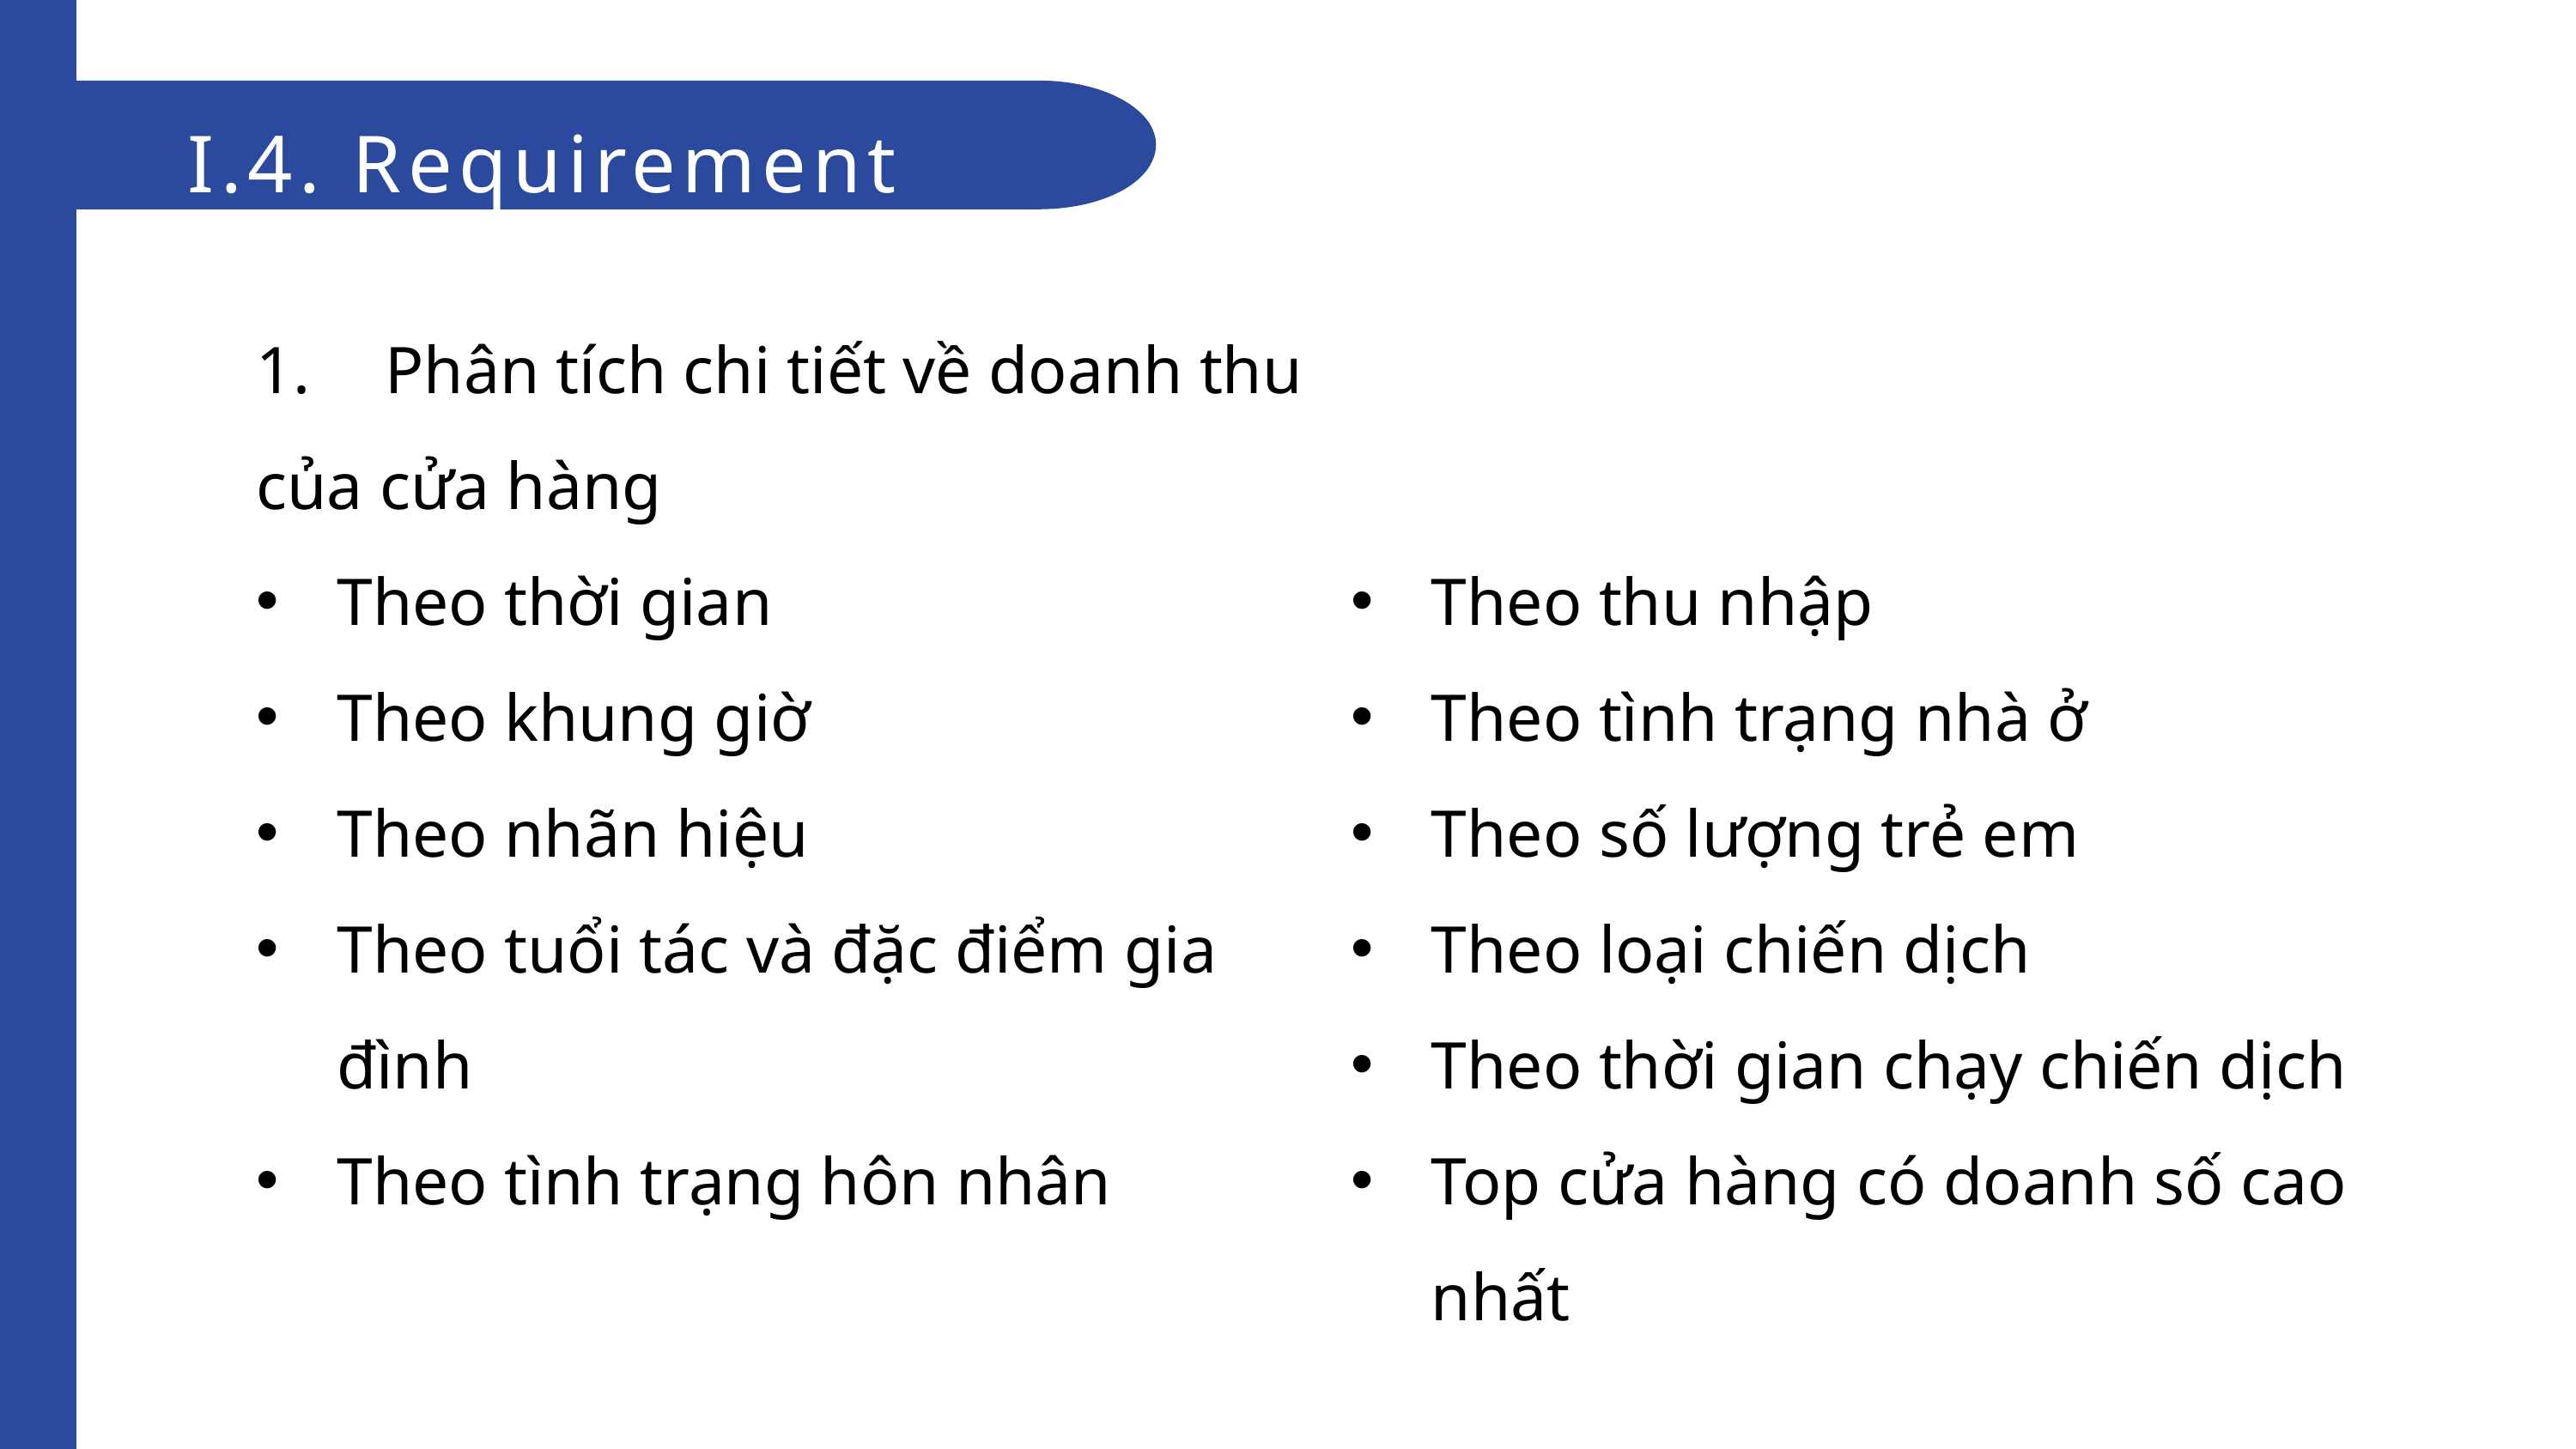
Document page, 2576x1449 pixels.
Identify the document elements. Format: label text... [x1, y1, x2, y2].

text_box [0, 0, 76, 1449]
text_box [532, 0, 661, 705]
text_box 1. Phân tích chi tiết về doanh thu của cửa hàng Theo thời gian Theo khung giờ Theo nhãn hiệu Theo tuổi tác và đặc điểm gia đình Theo tình trạng hôn nhân Theo thu nhập Theo tình trạng nhà ở Theo số lượng trẻ em Theo loại chiến dịch Theo thời gian chạy chiến dịch Top cửa hàng có doanh số cao nhất [243, 284, 2458, 1449]
text_box I.4. Requirement [76, 77, 532, 209]
text_box I.4. Requirement [661, 77, 1009, 209]
